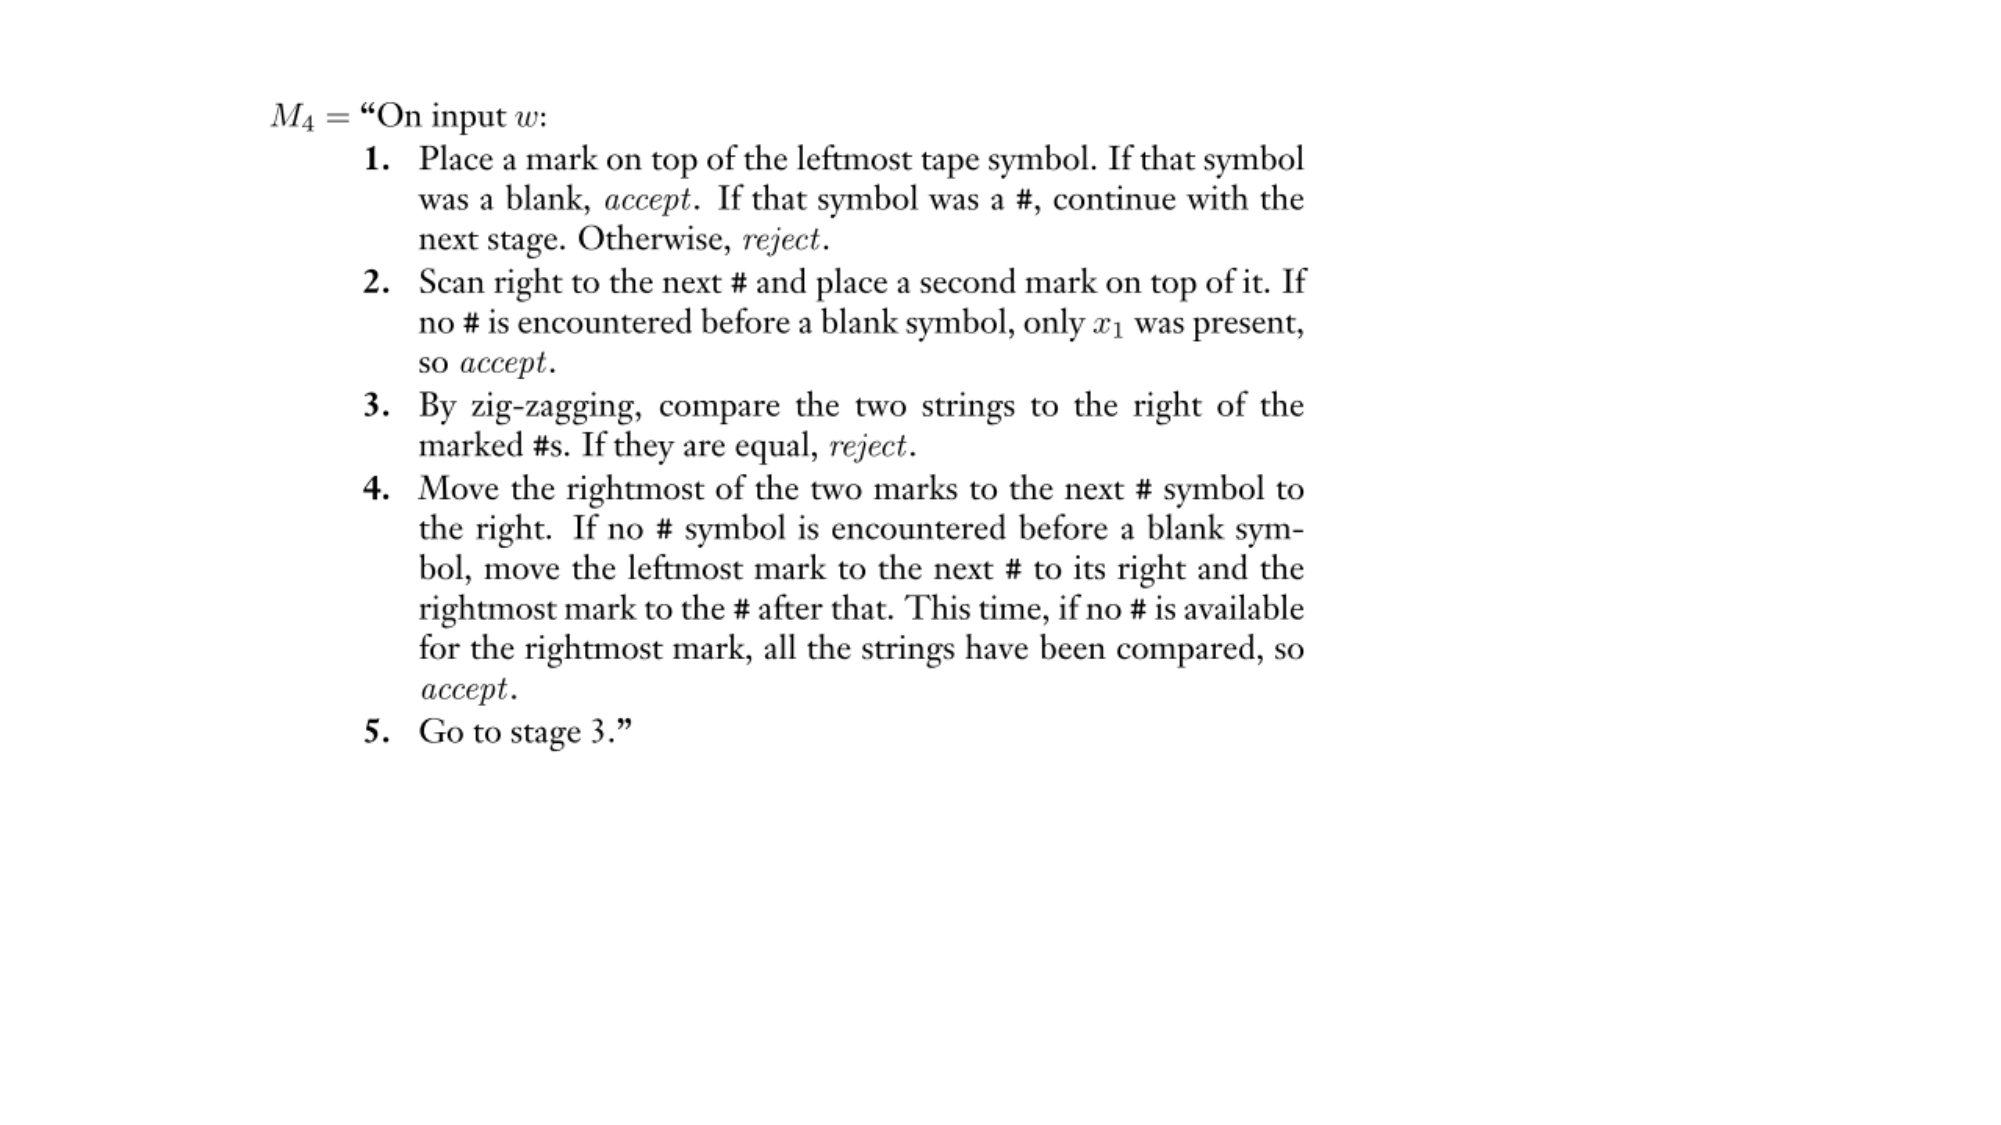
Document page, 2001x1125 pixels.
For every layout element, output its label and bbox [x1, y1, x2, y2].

picture [231, 78, 1349, 757]
